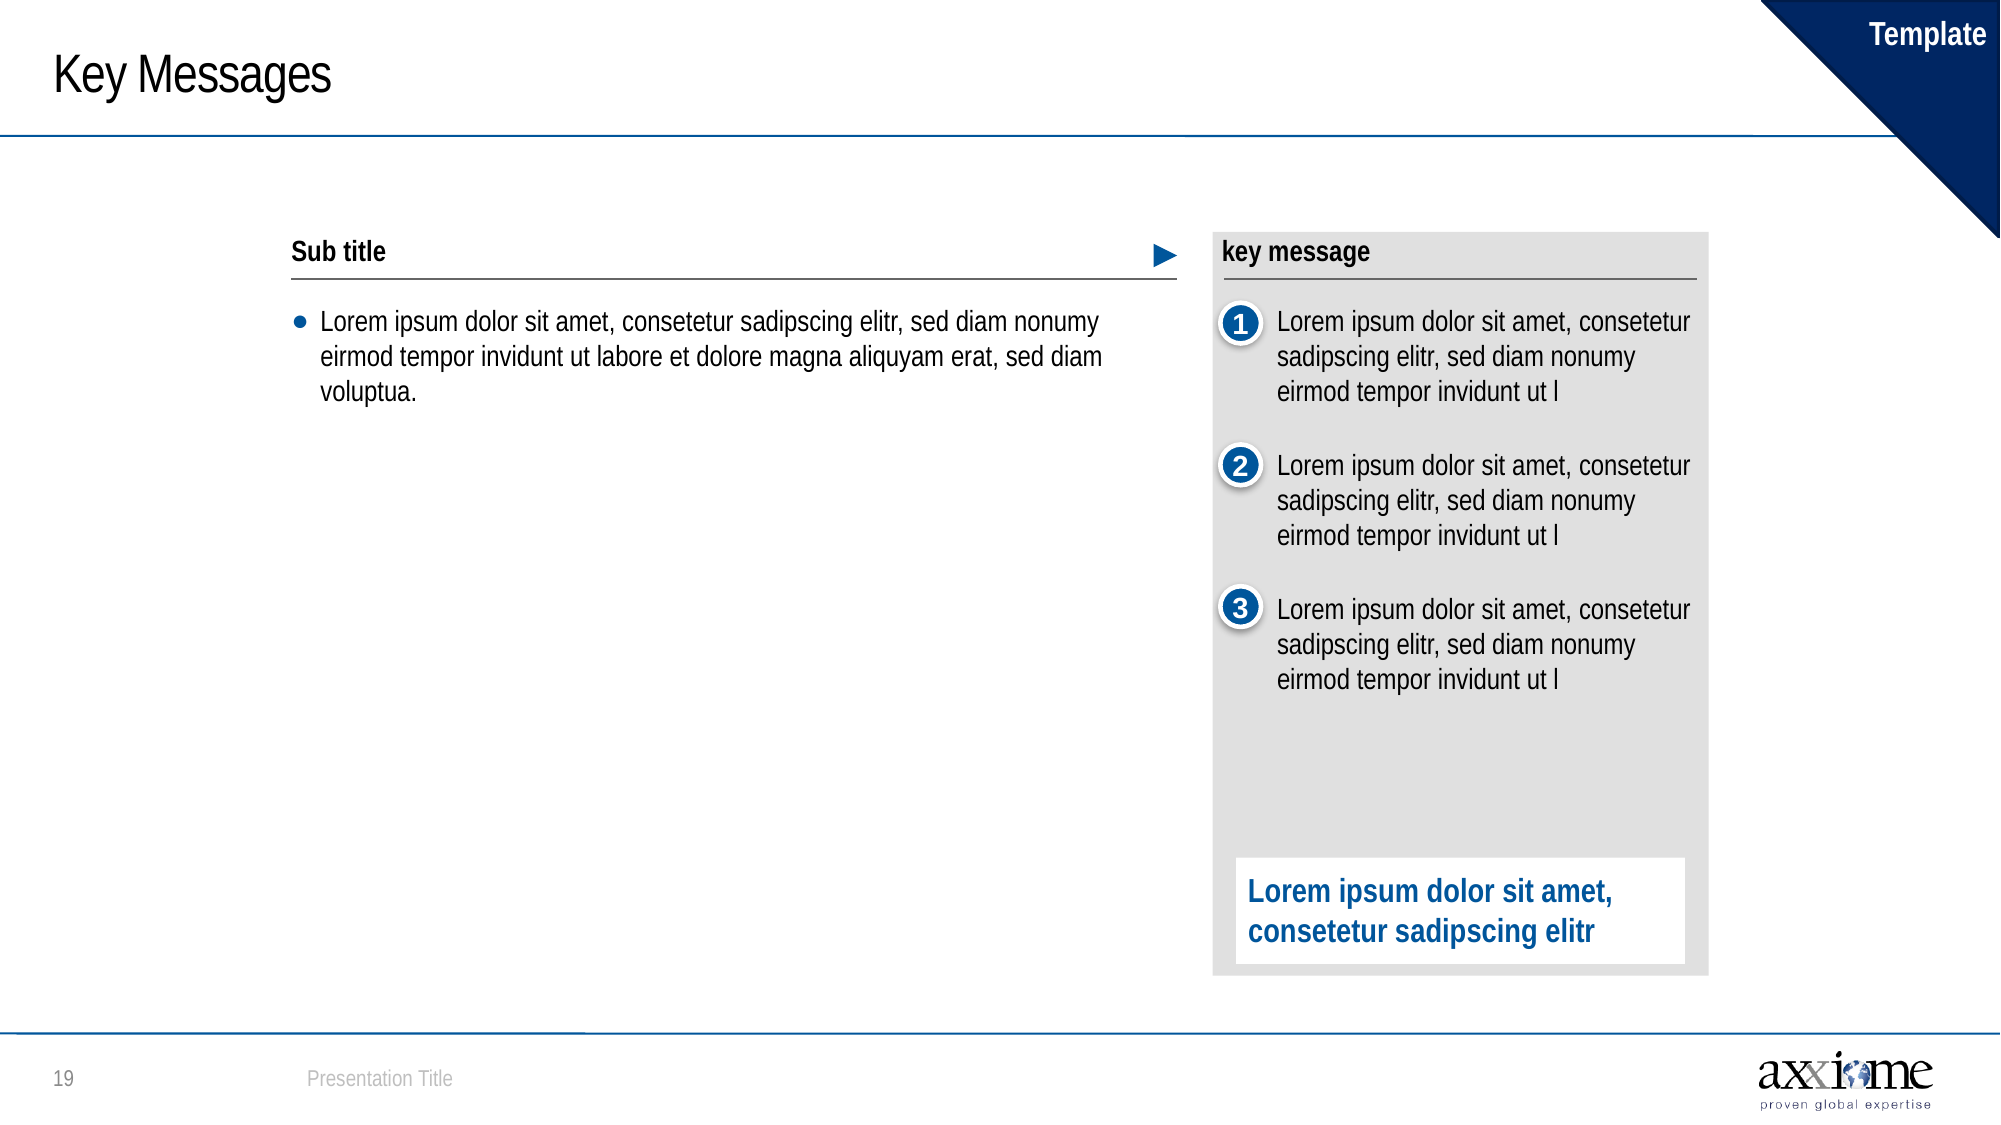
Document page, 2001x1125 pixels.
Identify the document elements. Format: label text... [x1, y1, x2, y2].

footer Presentation Title [307, 1056, 1331, 1099]
text_box Template [1760, 0, 2000, 239]
text_box [1153, 243, 1178, 268]
text_box [1212, 471, 1247, 605]
text_box Sub title [291, 231, 1142, 268]
text_box [1212, 612, 1709, 976]
slide_number 18 [53, 1057, 109, 1099]
text_box Lorem ipsum dolor sit amet, consetetur sadipscing elitr, sed diam nonumy eirmod tempor invidunt ut labore et dolore magna aliquyam erat, sed diam voluptua. [291, 302, 1178, 408]
title Key Messages [53, 5, 1597, 136]
text_box Lorem ipsum dolor sit amet, consetetur sadipscing elitr, sed diam nonumy eirmod tempor invidunt ut l Lorem ipsum dolor sit amet, consetetur sadipscing elitr, sed diam nonumy eirmod tempor invidunt ut l Lorem ipsum dolor sit amet, consetetur sadipscing elitr, sed diam nonumy eirmod tempor invidunt ut l [1247, 302, 1709, 696]
text_box key message [1221, 231, 1695, 267]
text_box 3 [1217, 583, 1265, 631]
text_box [1212, 330, 1247, 464]
text_box 1 [1217, 299, 1265, 347]
text_box Lorem ipsum dolor sit amet, consetetur sadipscing elitr [1236, 857, 1685, 964]
text_box 2 [1217, 441, 1265, 489]
text_box [1212, 231, 1709, 323]
picture [1759, 1051, 1933, 1111]
